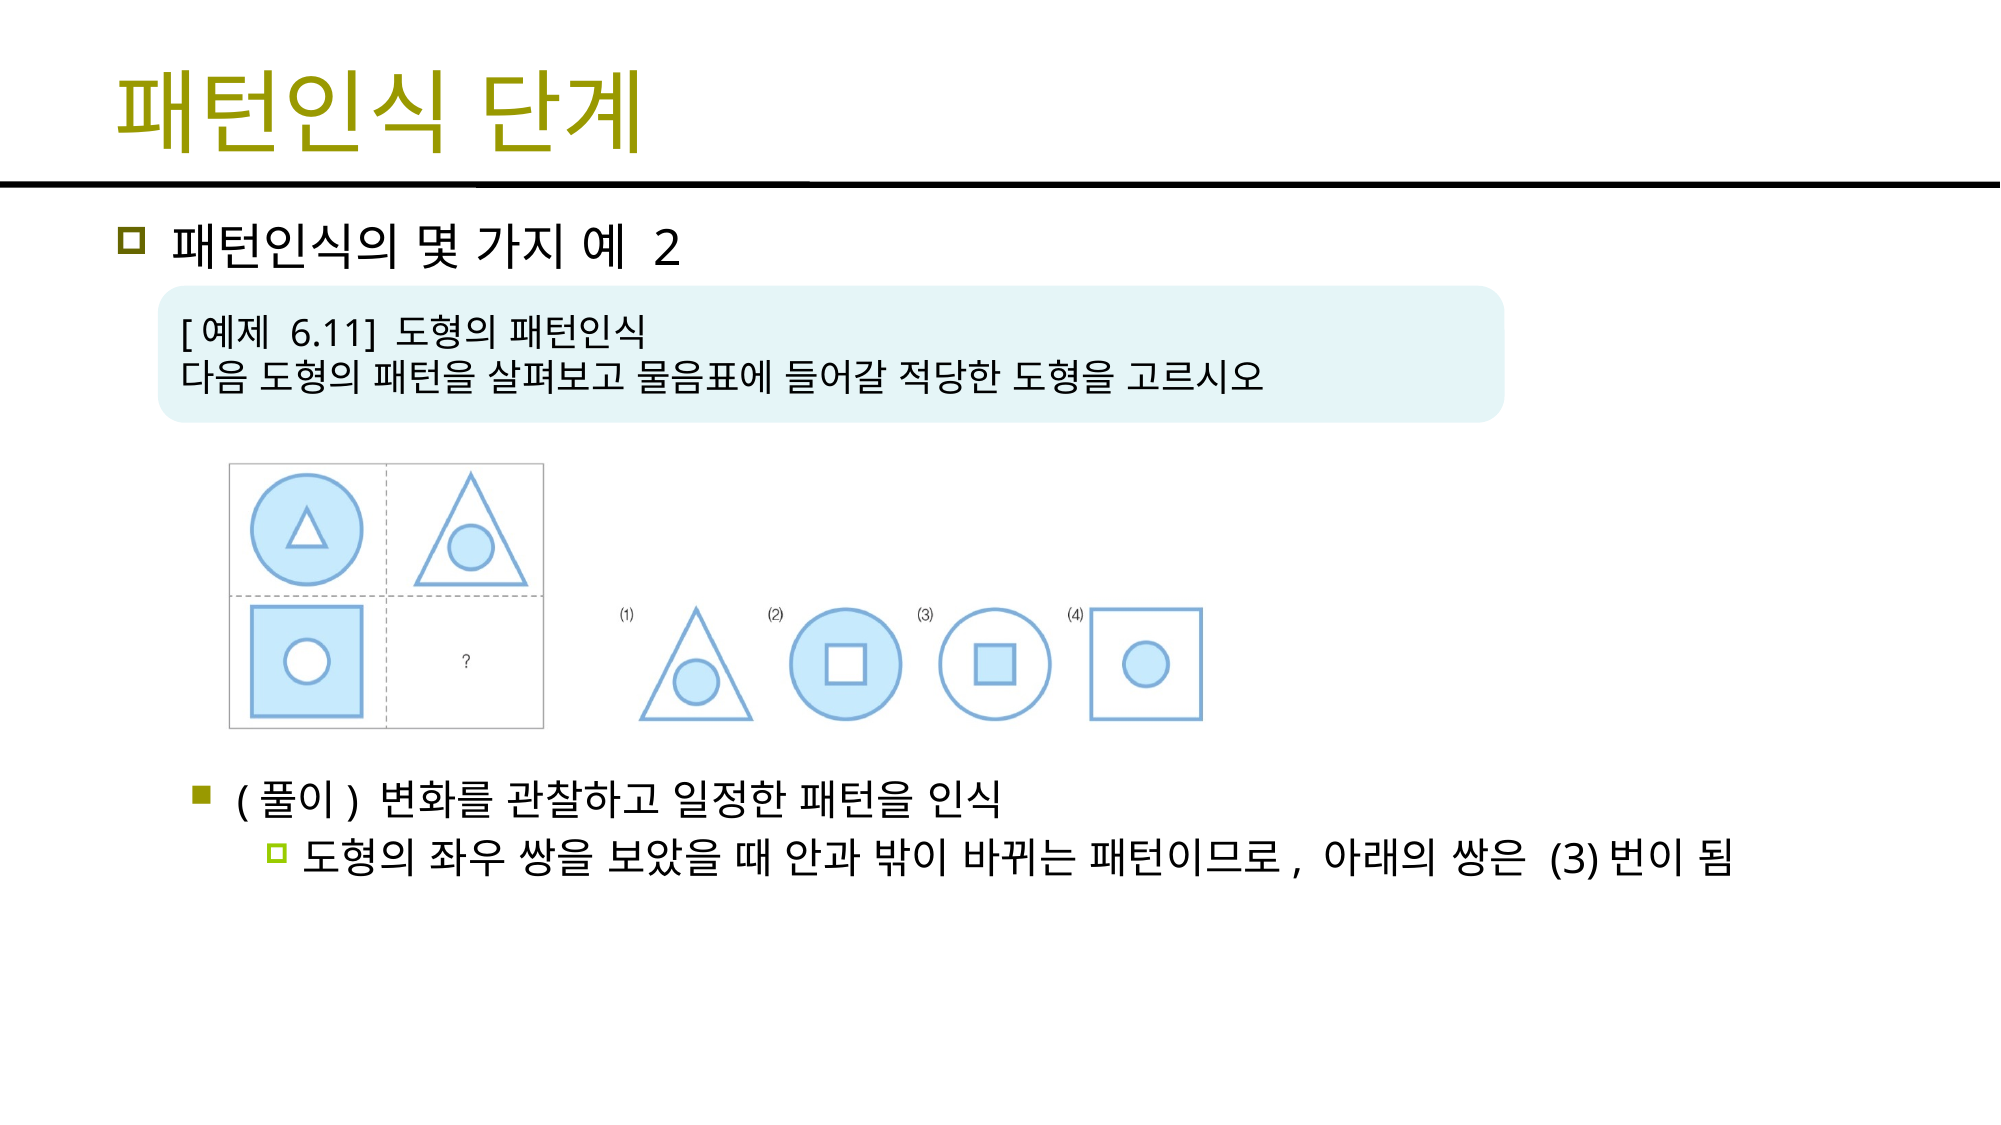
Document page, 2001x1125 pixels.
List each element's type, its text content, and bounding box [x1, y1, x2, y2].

picture [609, 583, 1213, 751]
title 패턴인식 단계 [99, 45, 1900, 173]
list 패턴인식의 몇 가지 예 2 (풀이) 변화를 관찰하고 일정한 패턴을 인식 도형의 좌우 쌍을 보았을 때 안과 밖이 바뀌는 패턴이므로, 아래의 쌍은 (3)번이 됨 [99, 208, 1900, 1006]
text_box [예제 6.11] 도형의 패턴인식 다음 도형의 패턴을 살펴보고 물음표에 들어갈 적당한 도형을 고르시오 [155, 283, 1507, 425]
picture [221, 457, 562, 741]
